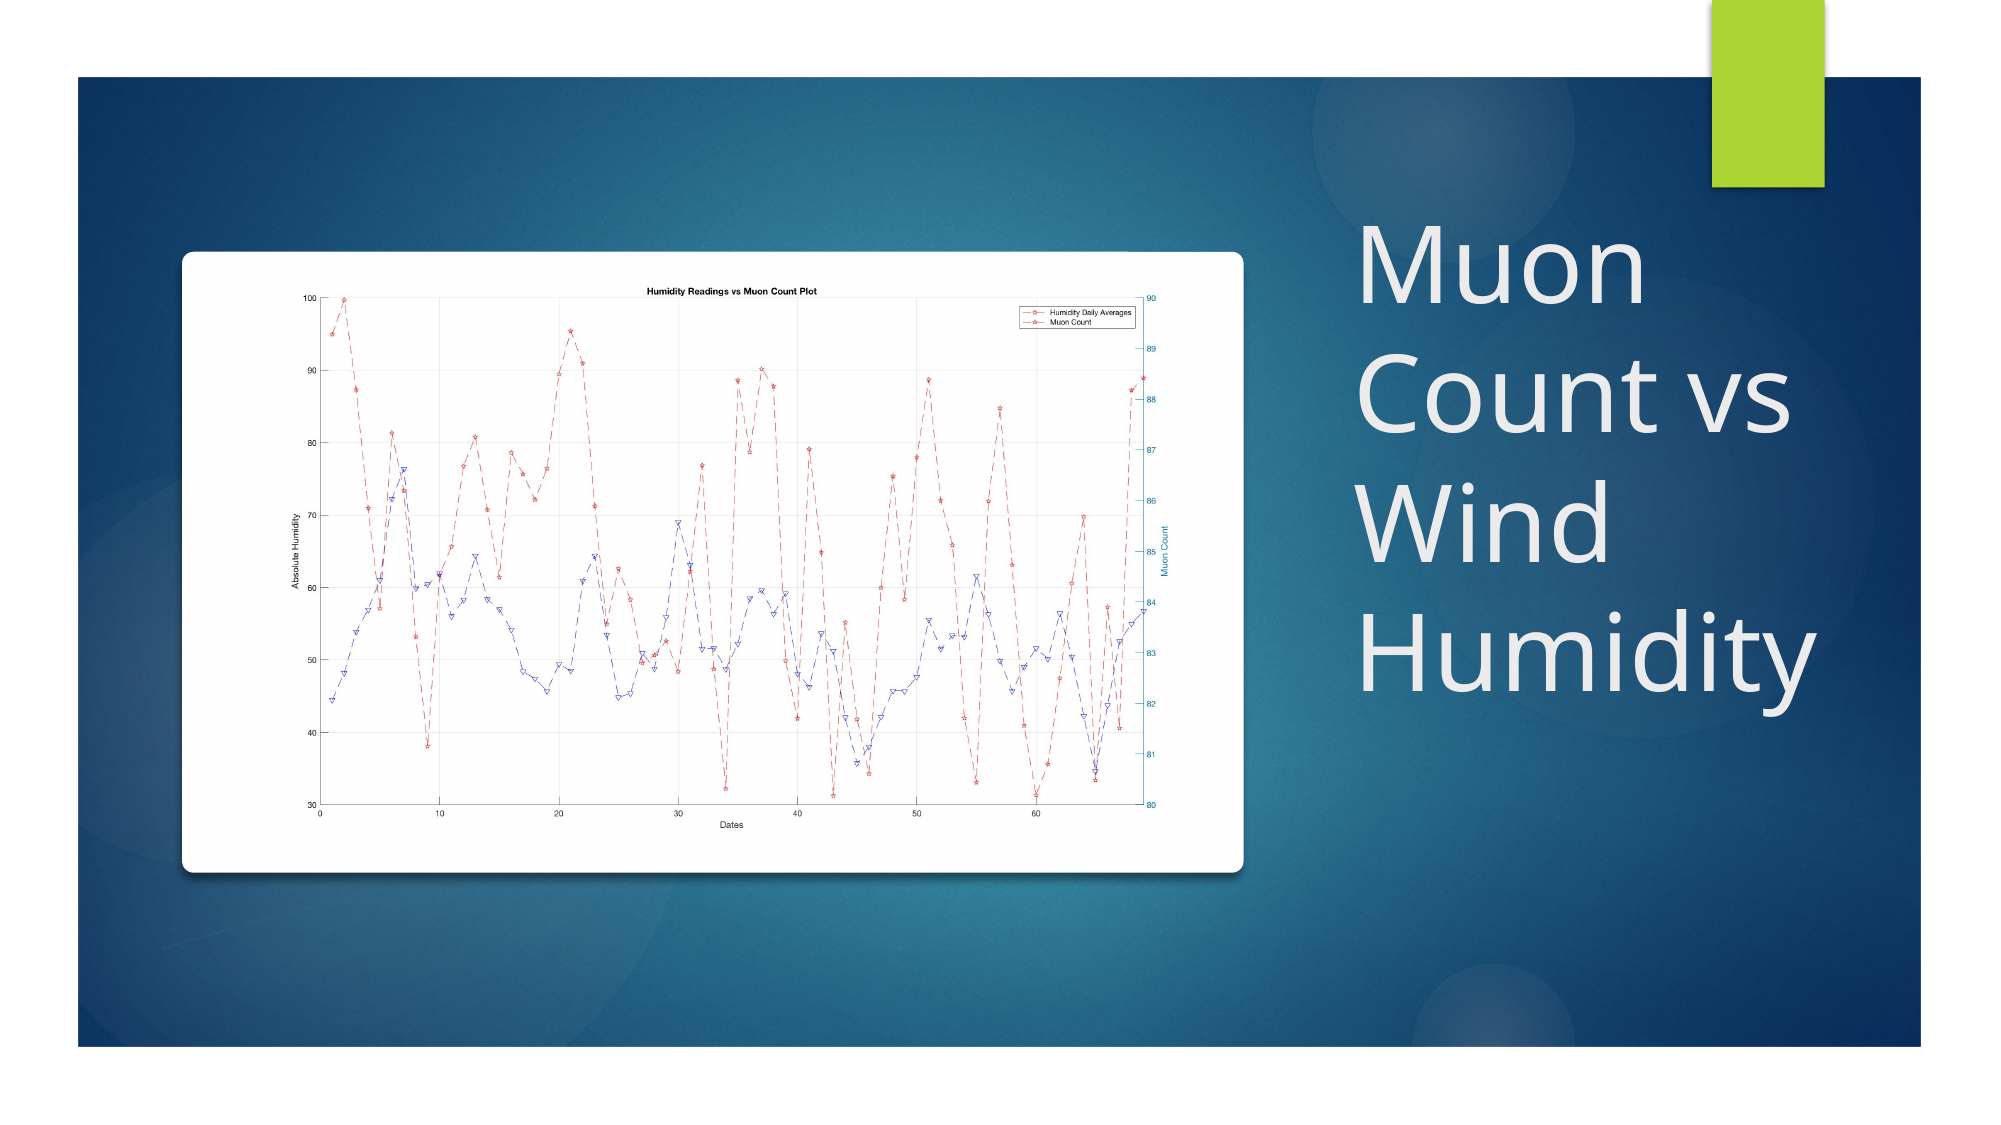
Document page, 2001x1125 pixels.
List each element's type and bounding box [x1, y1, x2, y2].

list [181, 251, 1244, 873]
text_box [0, 0, 2000, 1125]
